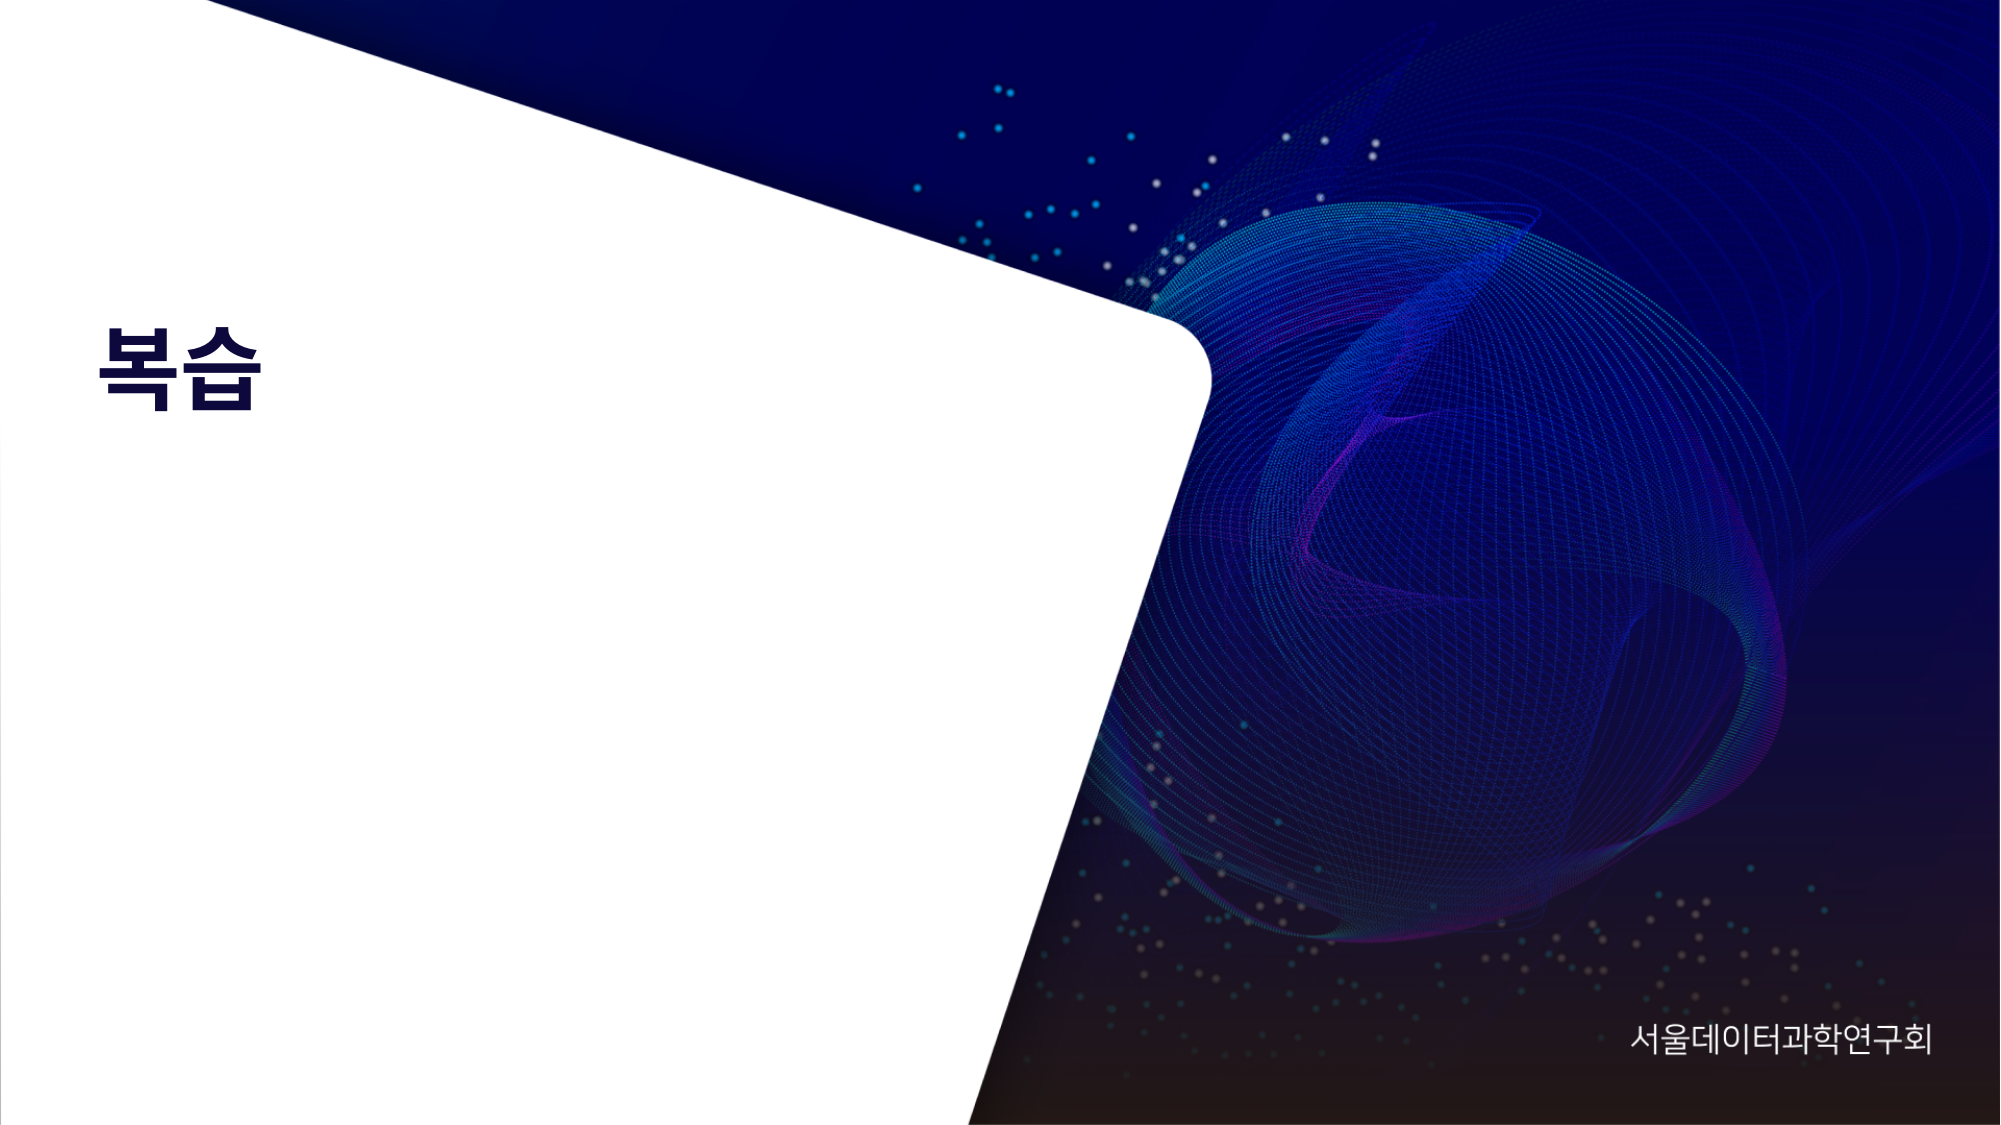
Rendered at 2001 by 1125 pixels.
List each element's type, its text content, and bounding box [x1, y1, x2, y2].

text_box 복습 [96, 304, 281, 430]
picture [0, 0, 2000, 1125]
